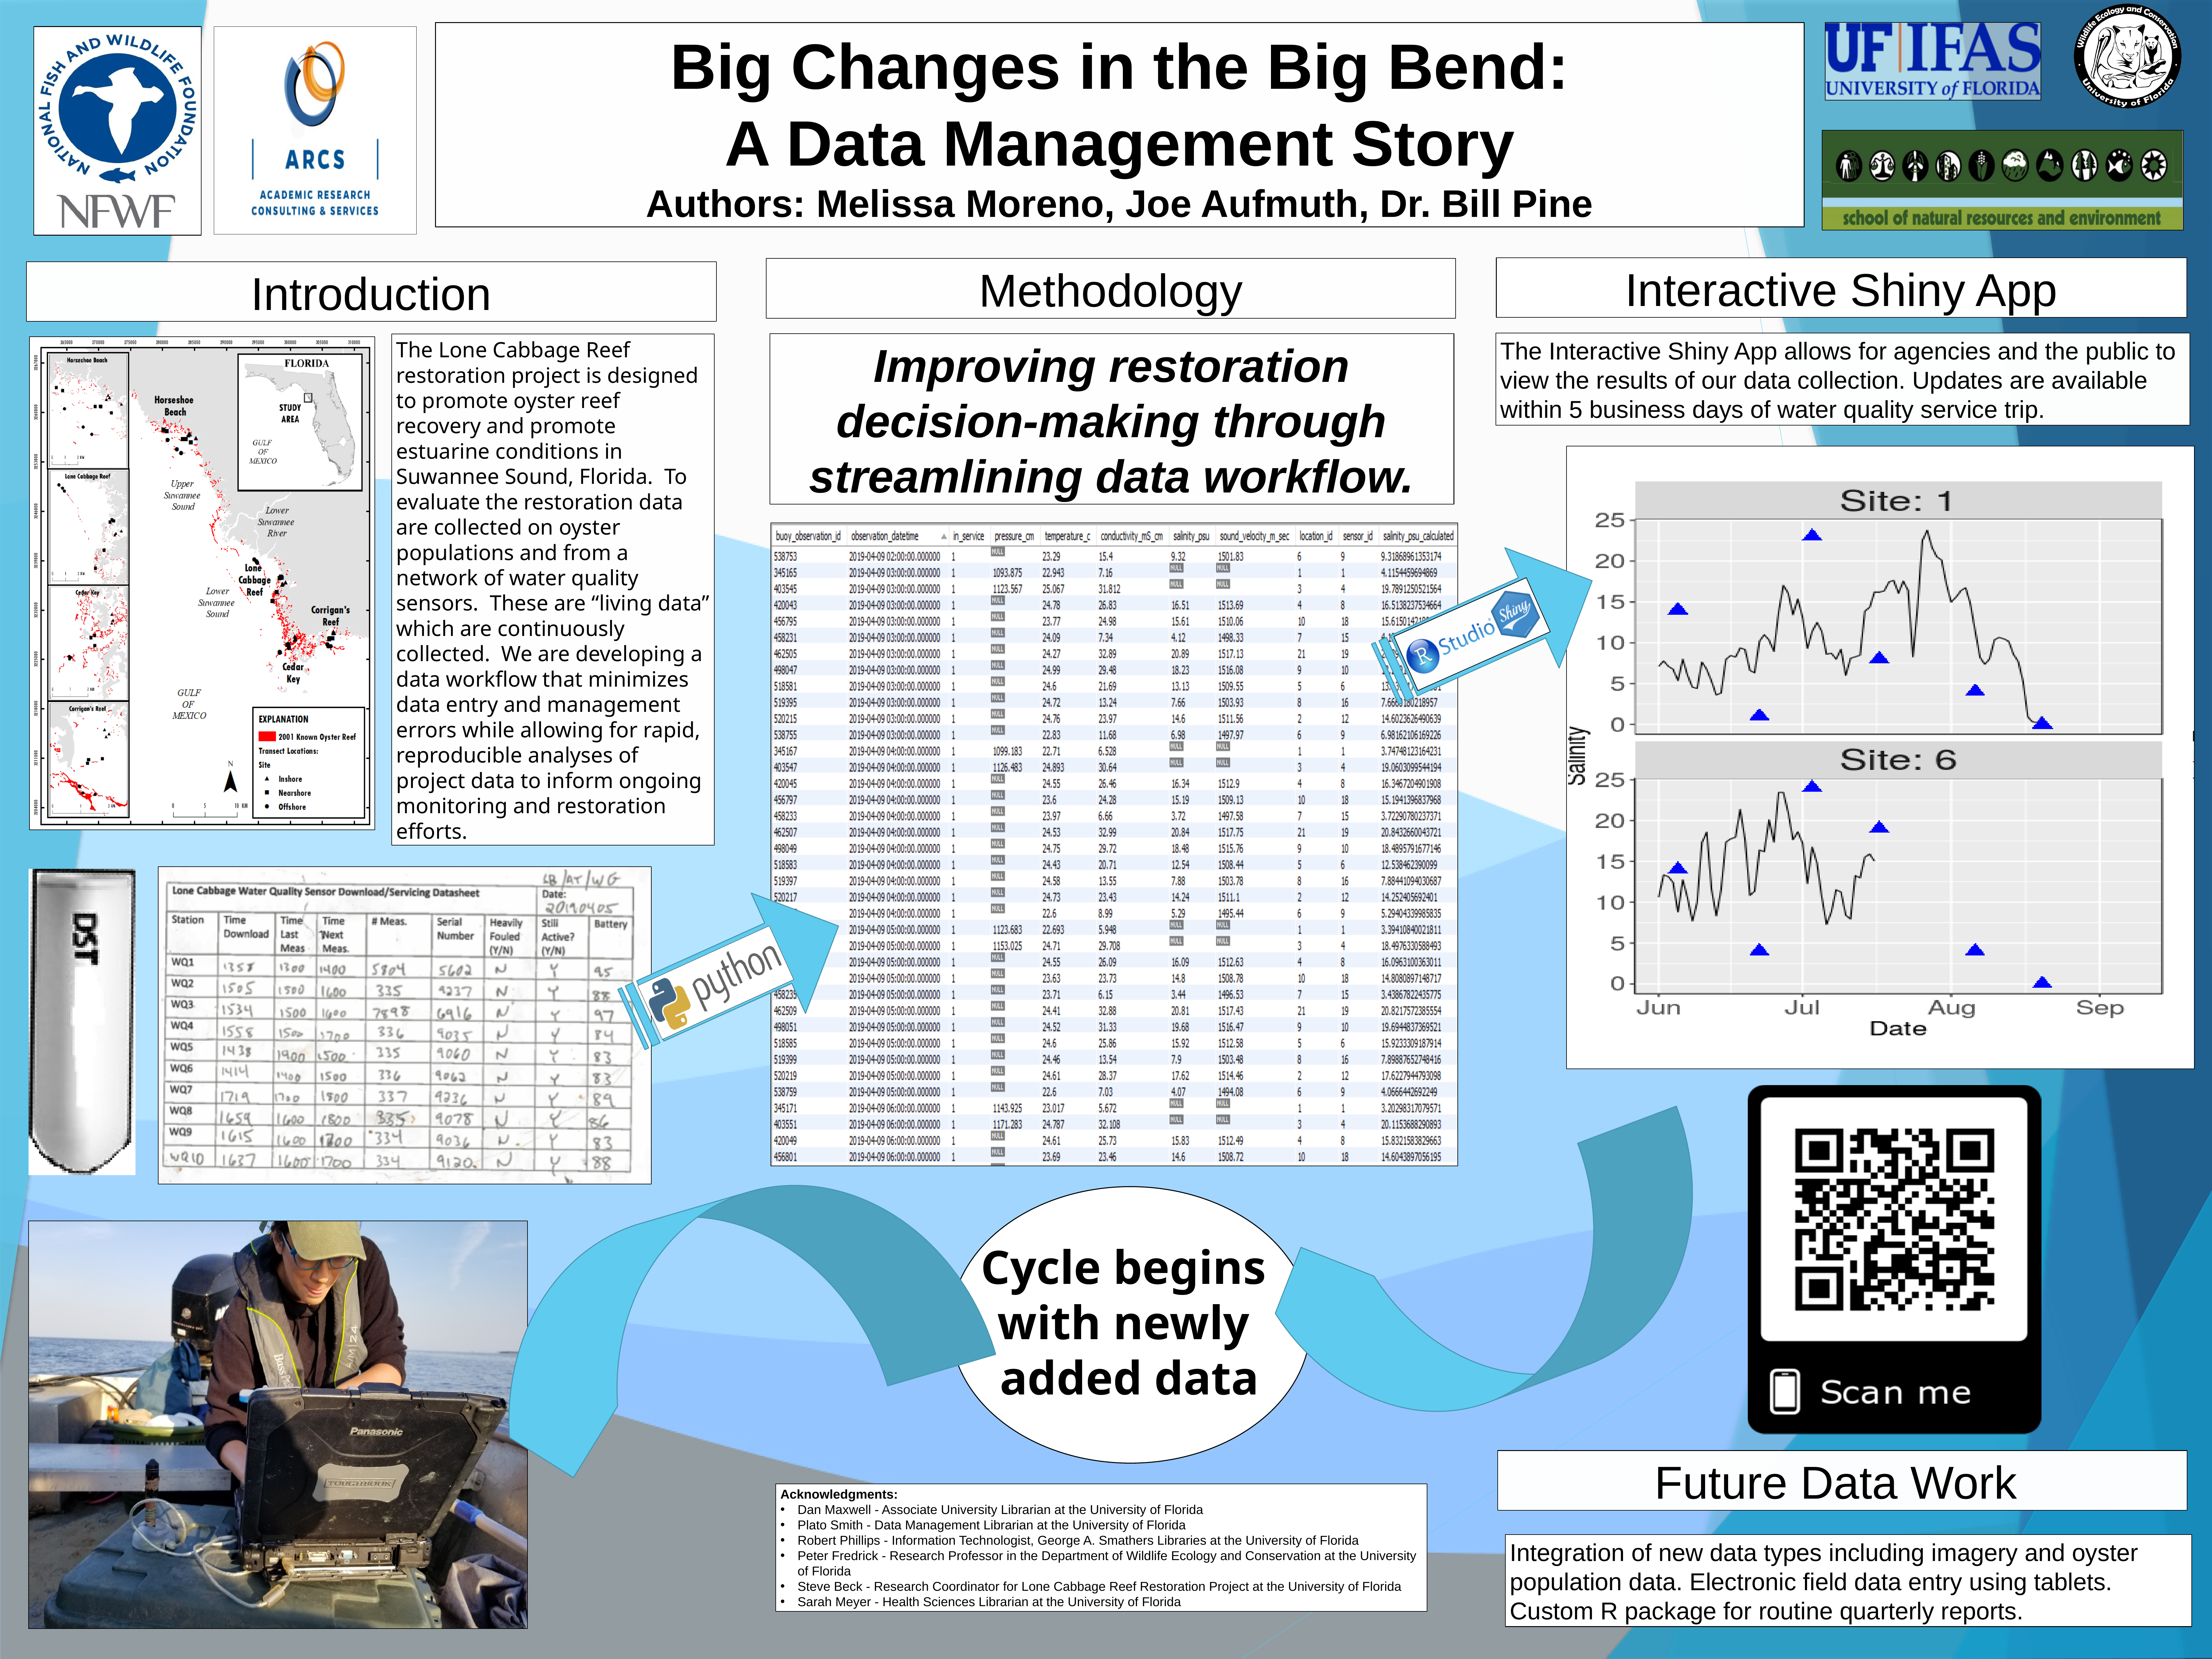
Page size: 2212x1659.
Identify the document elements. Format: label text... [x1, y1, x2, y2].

text_box Integration of new data types including imagery and oyster population data. Electronic field data entry using tablets. Custom R package for routine quarterly reports. [1505, 1534, 2192, 1627]
text_box [528, 1185, 950, 1478]
text_box [1460, 547, 1565, 669]
text_box The Interactive Shiny App allows for agencies and the public to view the results of our data collection. Updates are available within 5 business days of water quality service trip. [1496, 333, 2190, 425]
picture [29, 869, 135, 1175]
picture [158, 523, 1550, 1184]
picture [214, 26, 417, 234]
text_box [662, 1014, 724, 1042]
text_box Improving restoration decision-making through streamlining data workflow. [770, 334, 1454, 504]
text_box Acknowledgments: Dan Maxwell - Associate University Librarian at the University of Florida Plato Smith - Data Management Librarian at the University of Florida Robert Phillips - Information Technologist, George A. Smathers Libraries at the University of Florida Peter Fredrick - Research Professor in the Department of Wildlife Ecology and Conservation at the University of Florida Steve Beck - Research Coordinator for Lone Cabbage Reef Restoration Project at the University of Florida Sarah Meyer - Health Sciences Librarian at the University of Florida [776, 1484, 1427, 1611]
text_box Introduction [26, 261, 716, 322]
picture [2074, 3, 2182, 108]
text_box [699, 892, 769, 952]
picture [34, 26, 201, 235]
text_box [652, 1024, 661, 1047]
picture [1822, 130, 2183, 230]
text_box [1309, 1105, 1693, 1412]
picture [1748, 1085, 2042, 1435]
picture [29, 337, 375, 830]
text_box Cycle begins with newly added data [950, 1235, 1309, 1406]
text_box Big Changes in the Big Bend: A Data Management Story Authors: Melissa Moreno, Joe Aufmuth, Dr. Bill Pine [435, 22, 1804, 227]
picture [29, 1221, 528, 1629]
text_box [992, 1186, 1269, 1235]
text_box Methodology [766, 258, 1456, 318]
picture [1567, 446, 2194, 1069]
text_box Interactive Shiny App [1496, 257, 2187, 318]
text_box [984, 1406, 1277, 1464]
picture [1825, 22, 2041, 100]
text_box The Lone Cabbage Reef restoration project is designed to promote oyster reef recovery and promote estuarine conditions in Suwannee Sound, Florida. To evaluate the restoration data are collected on oyster populations and from a network of water quality sensors. These are “living data” which are continuously collected. We are developing a data workflow that minimizes data entry and management errors while allowing for rapid, reproducible analyses of project data to inform ongoing monitoring and restoration efforts. [391, 334, 714, 845]
text_box Future Data Work [1498, 1450, 2187, 1511]
text_box [1459, 666, 1484, 678]
